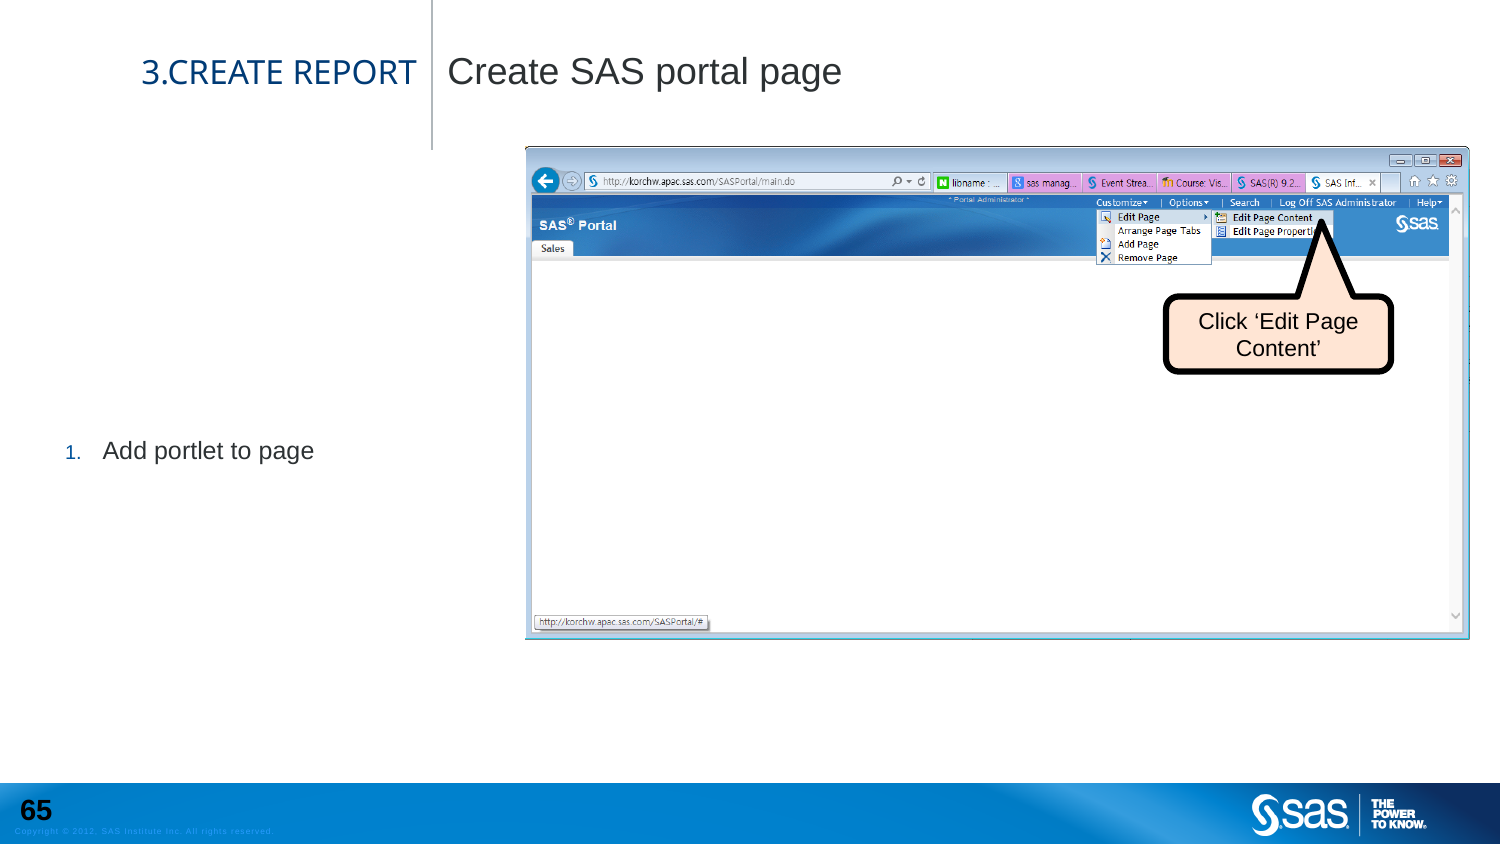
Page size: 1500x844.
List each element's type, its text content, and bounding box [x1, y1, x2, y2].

title 3.Create report [19, 43, 432, 99]
list Create SAS portal page [432, 39, 1426, 100]
list Add portlet to page [50, 422, 521, 471]
picture [524, 146, 1471, 640]
picture [0, 783, 1500, 844]
